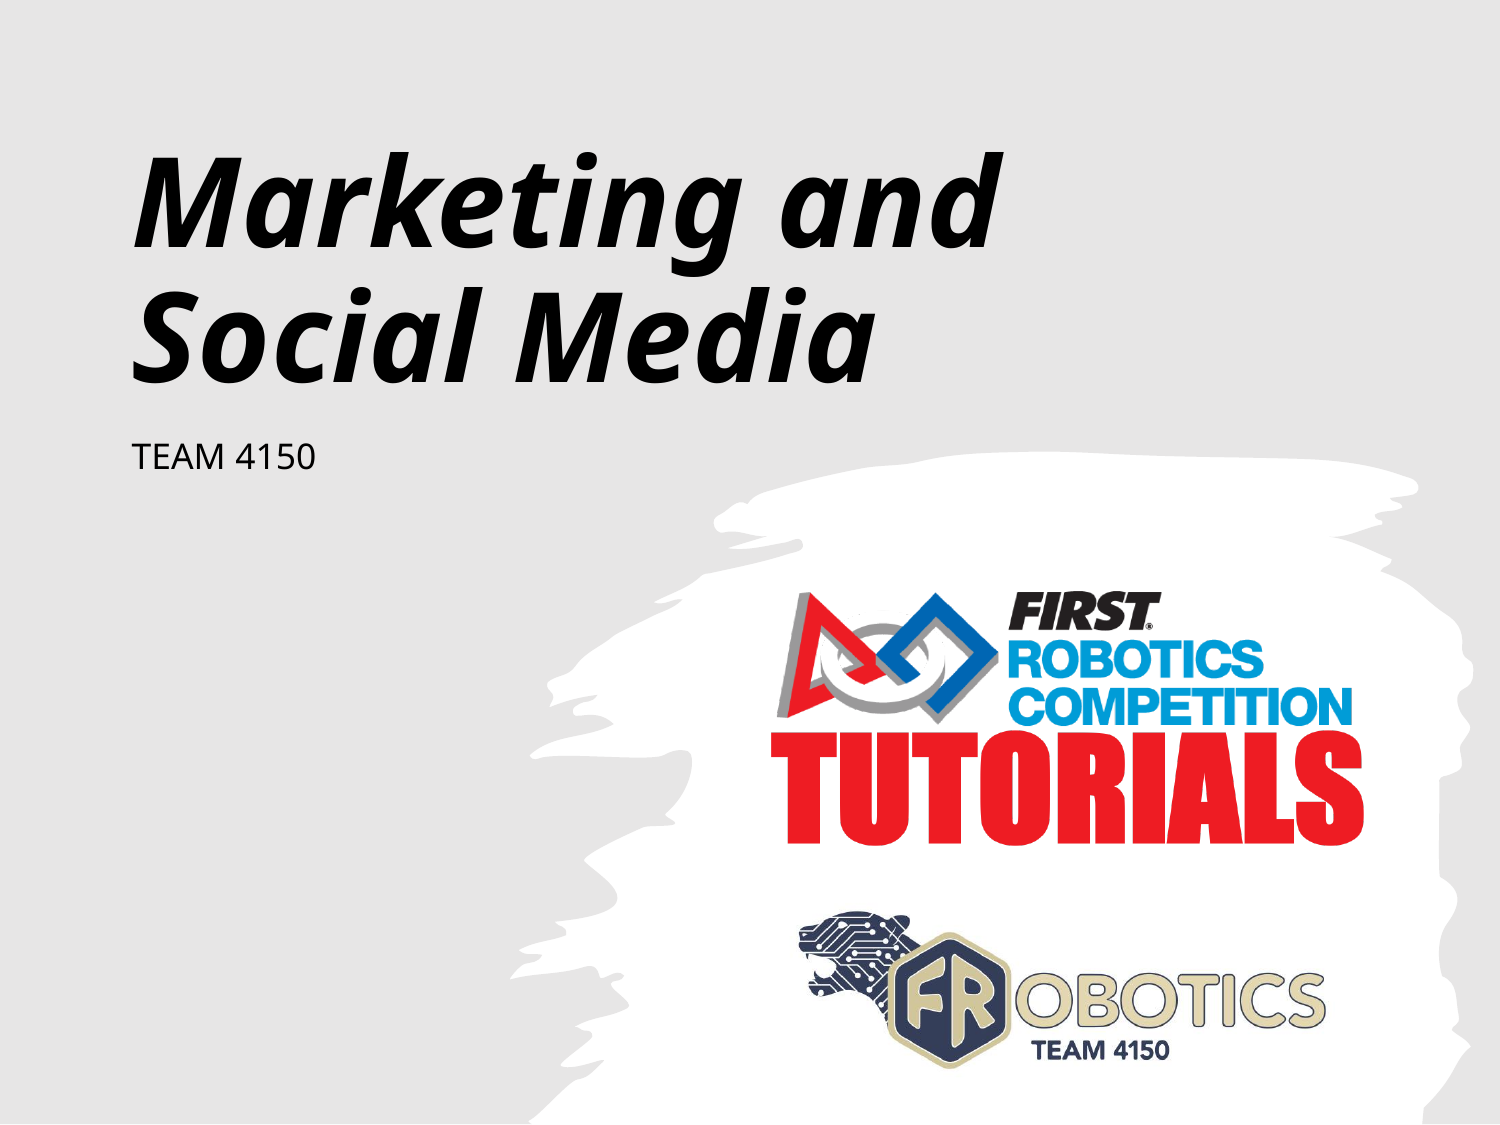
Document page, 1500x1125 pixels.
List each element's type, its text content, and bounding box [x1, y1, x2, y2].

picture [763, 589, 1367, 848]
text_box [0, 0, 1500, 1125]
picture [779, 884, 1351, 1095]
text_box [511, 452, 1473, 1125]
subtitle TEAM 4150 [116, 426, 764, 533]
title Marketing and Social Media [116, 138, 1453, 418]
